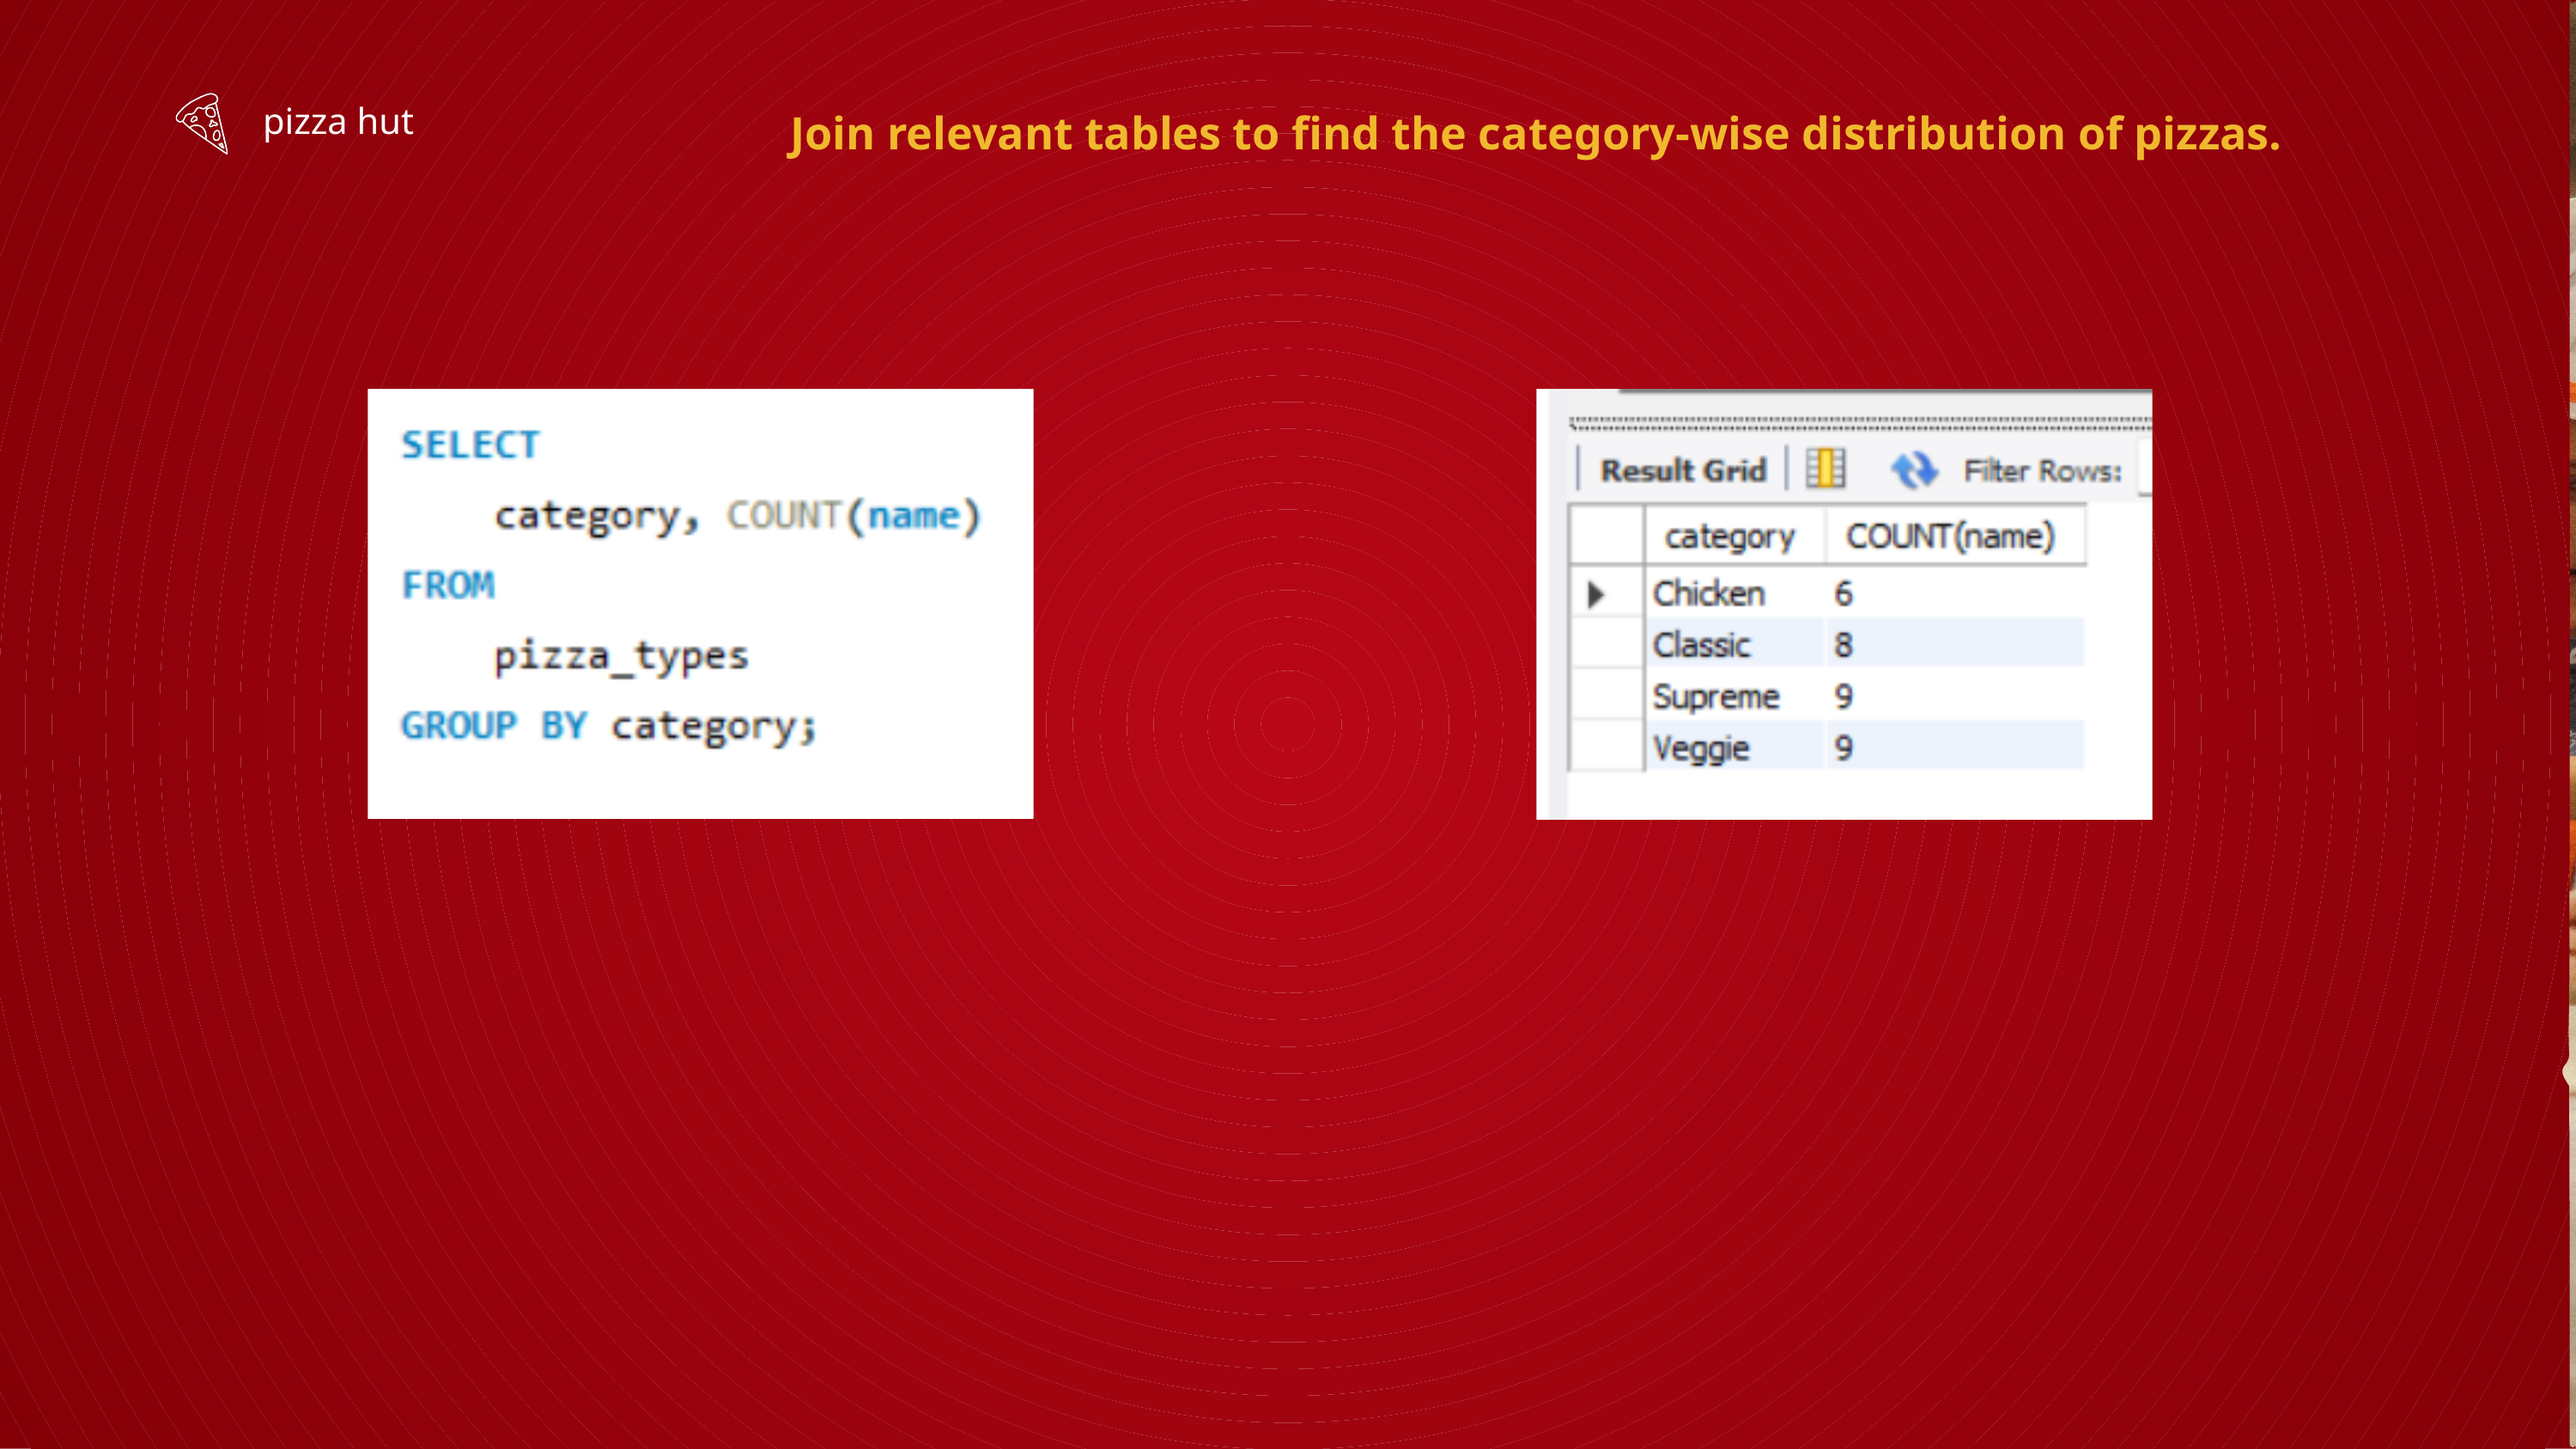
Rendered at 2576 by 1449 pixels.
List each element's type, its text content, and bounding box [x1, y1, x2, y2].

text_box Join relevant tables to find the category-wise distribution of pizzas. [701, 95, 2372, 159]
text_box pizza hut [253, 105, 574, 142]
text_box [368, 389, 1034, 819]
text_box [175, 93, 228, 155]
text_box [1536, 389, 2153, 820]
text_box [2568, 0, 2576, 1449]
picture [2562, 1058, 2568, 1085]
